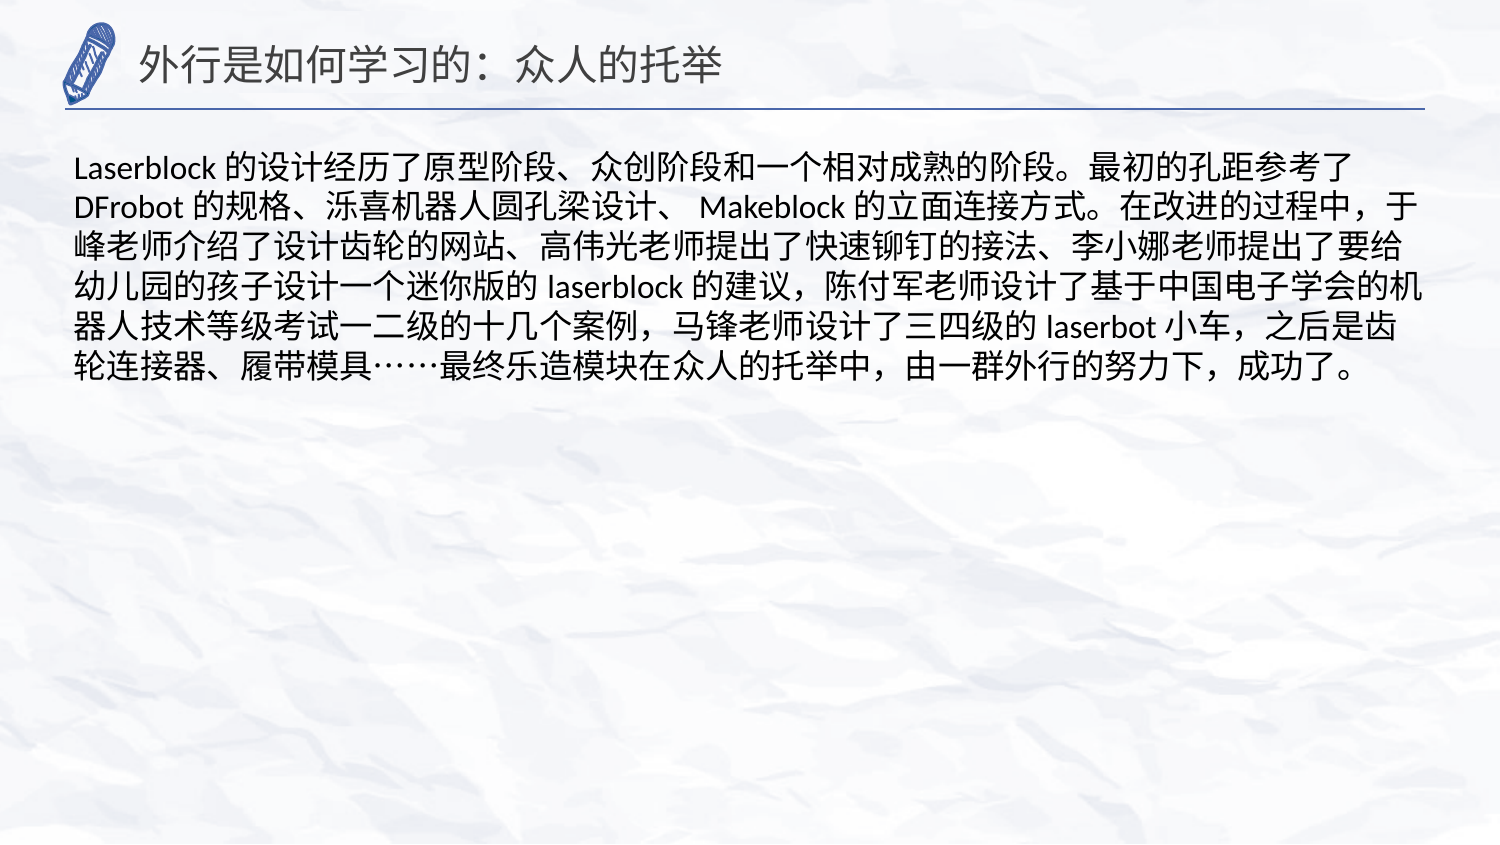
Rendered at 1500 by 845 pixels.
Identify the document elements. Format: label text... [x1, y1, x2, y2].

picture [121, 11, 537, 93]
text_box Laserblock的设计经历了原型阶段、众创阶段和一个相对成熟的阶段。最初的孔距参考了DFrobot的规格、泺喜机器人圆孔梁设计、Makeblock的立面连接方式。在改进的过程中，于峰老师介绍了设计齿轮的网站、高伟光老师提出了快速铆钉的接法、李小娜老师提出了要给幼儿园的孩子设计一个迷你版的laserblock的建议，陈付军老师设计了基于中国电子学会的机器人技术等级考试一二级的十几个案例，马锋老师设计了三四级的laserbot小车，之后是齿轮连接器、履带模具……最终乐造模块在众人的托举中，由一群外行的努力下，成功了。 [58, 138, 1442, 393]
text_box 外行是如何学习的：众人的托举 [123, 31, 780, 97]
